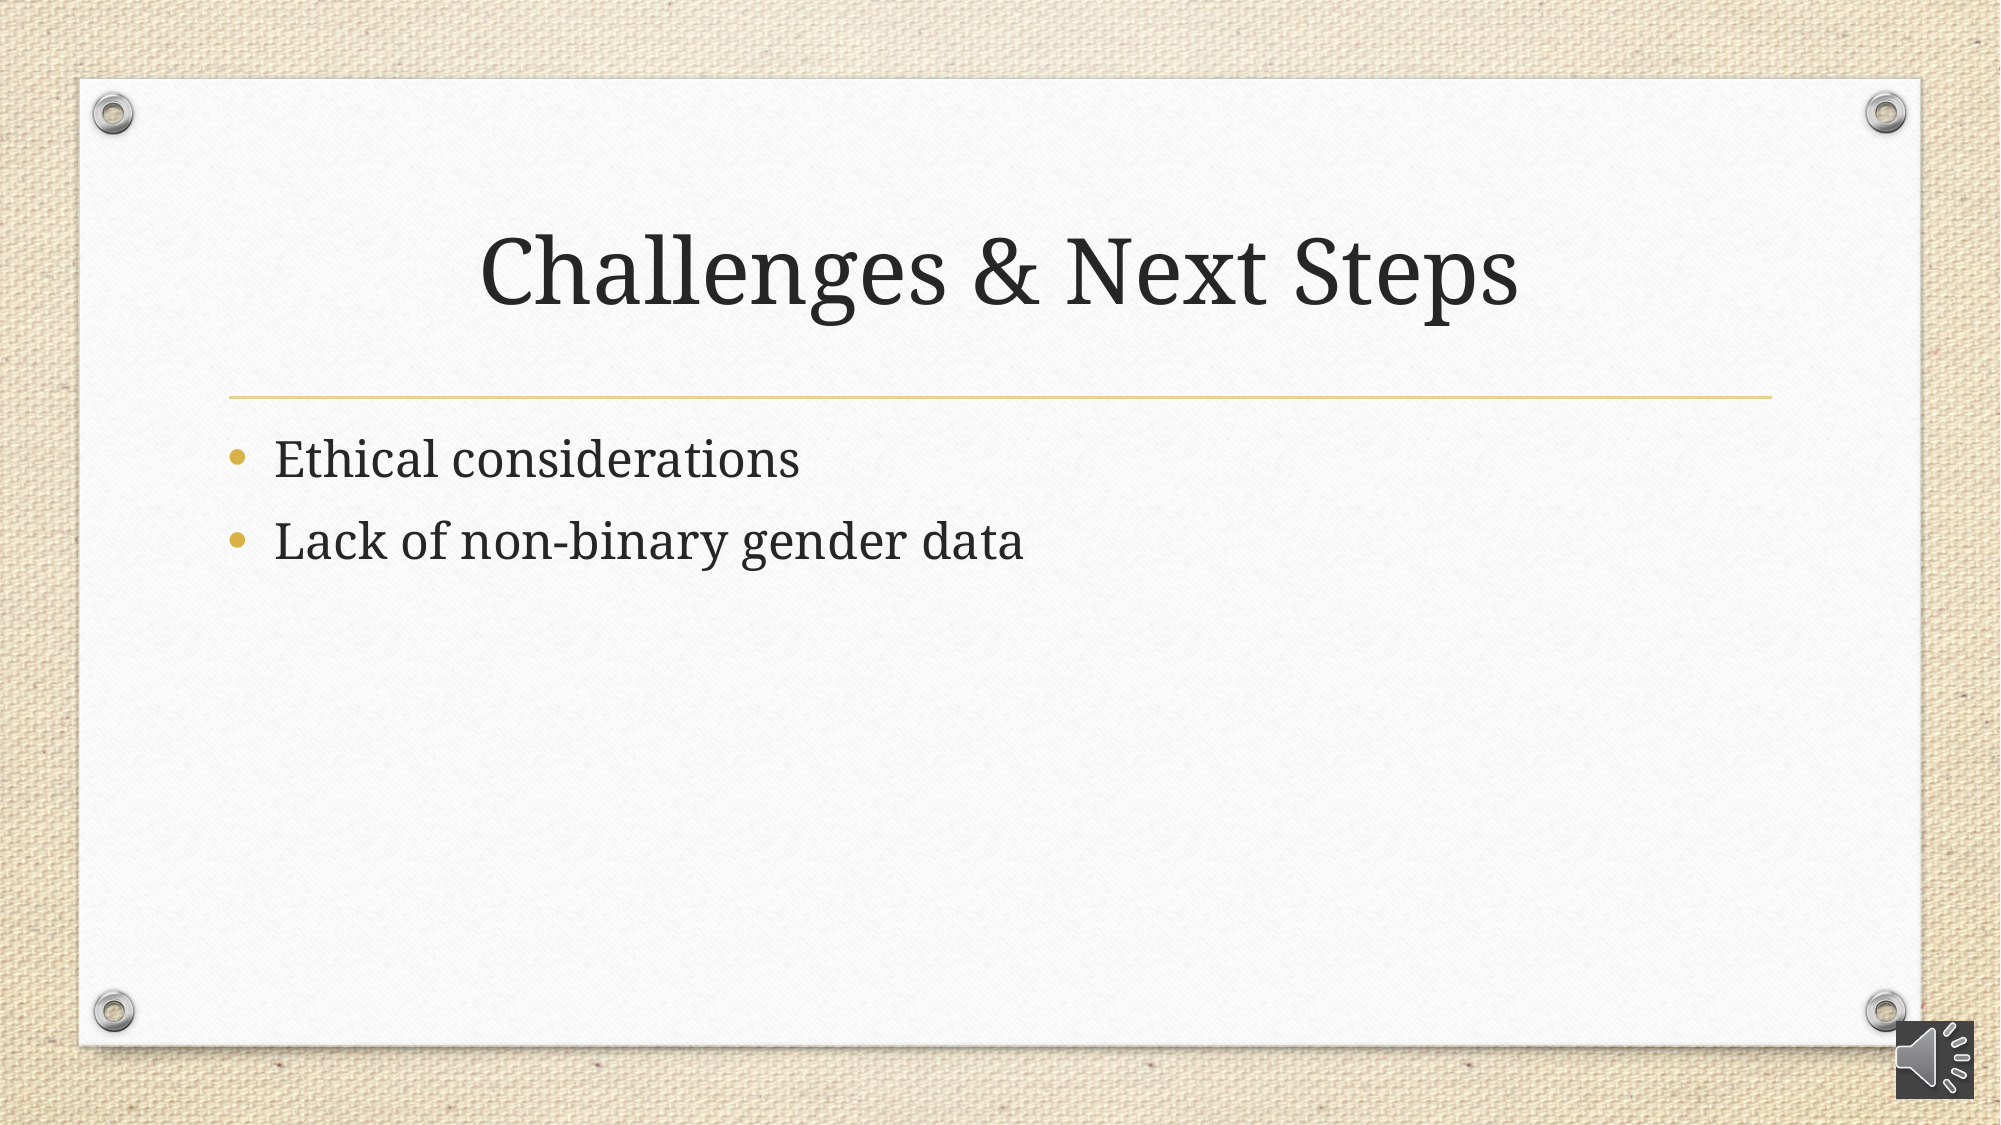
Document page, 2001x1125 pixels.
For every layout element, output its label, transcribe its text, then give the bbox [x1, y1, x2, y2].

list Ethical considerations Lack of non-binary gender data [212, 419, 1788, 964]
picture [0, 0, 2001, 1125]
title Challenges & Next Steps [212, 161, 1788, 375]
